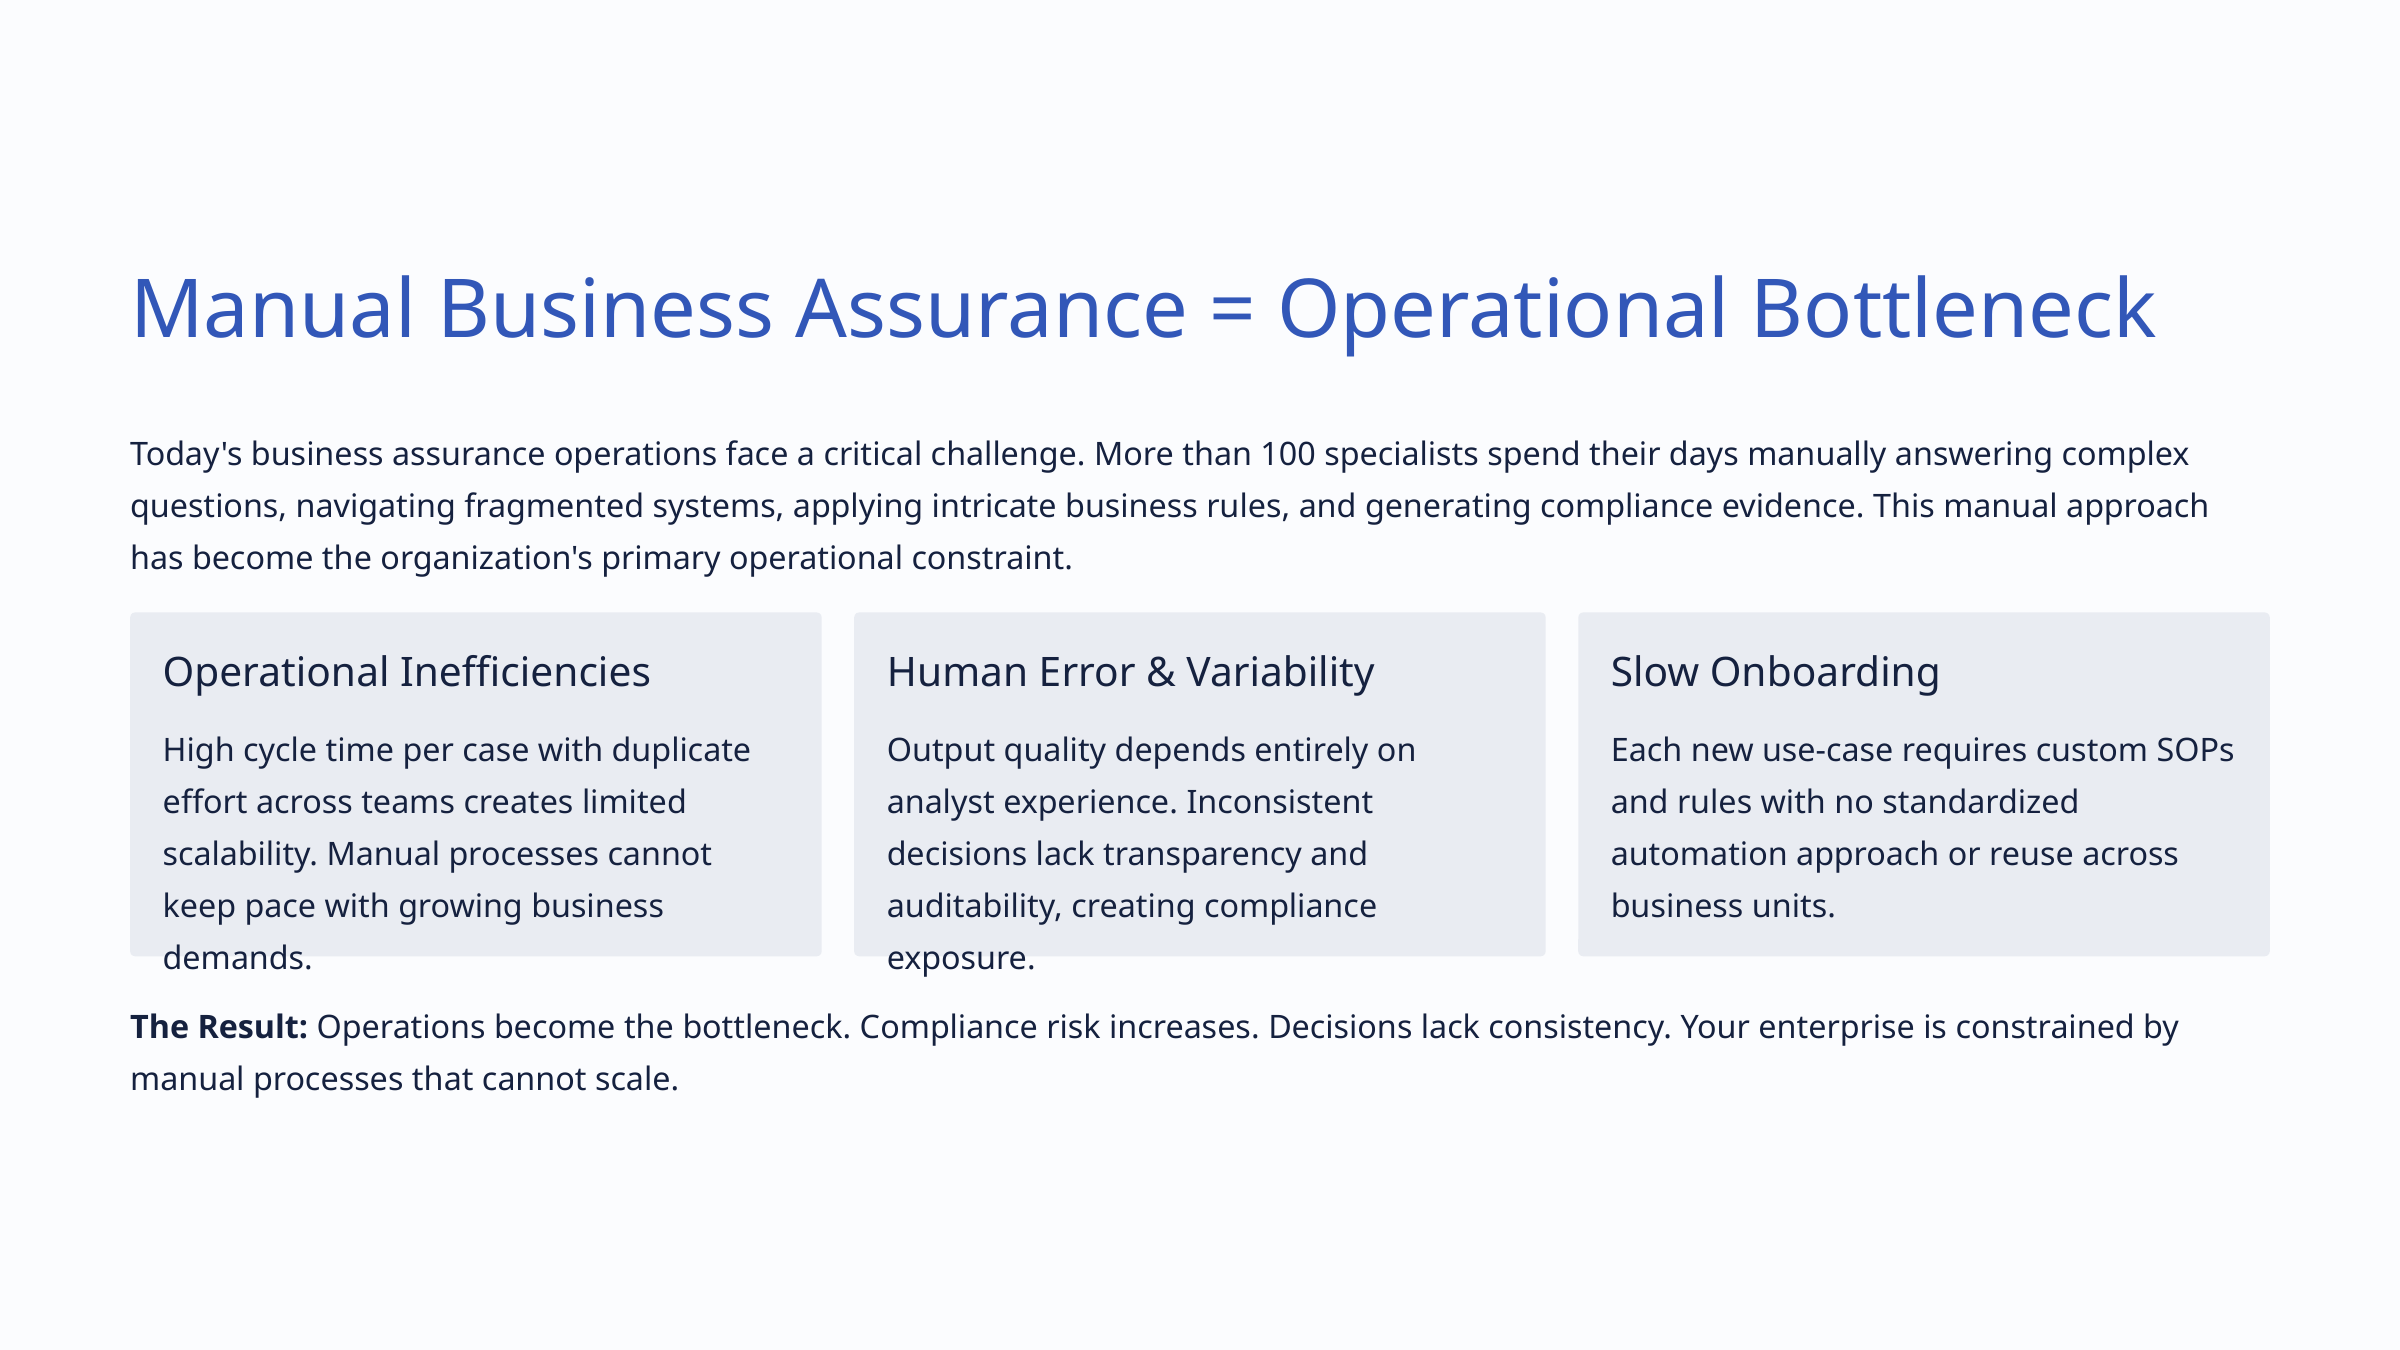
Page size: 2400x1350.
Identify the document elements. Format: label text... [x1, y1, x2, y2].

text_box Operational Inefficiencies [162, 645, 657, 696]
text_box Output quality depends entirely on analyst experience. Inconsistent decisions lack transparency and auditability, creating compliance exposure. [886, 715, 1514, 924]
text_box Slow Onboarding [1610, 645, 2018, 696]
text_box Each new use-case requires custom SOPs and rules with no standardized automation approach or reuse across business units. [1610, 715, 2238, 872]
text_box Today's business assurance operations face a critical challenge. More than 100 specialists spend their days manually answering complex questions, navigating fragmented systems, applying intricate business rules, and generating compliance evidence. This manual approach has become the organization's primary operational constraint. [130, 419, 2270, 576]
text_box The Result: Operations become the bottleneck. Compliance risk increases. Decisions lack consistency. Your enterprise is constrained by manual processes that cannot scale. [130, 992, 2270, 1098]
text_box [854, 612, 1546, 957]
text_box Human Error & Variability [886, 645, 1390, 696]
text_box High cycle time per case with duplicate effort across teams creates limited scalability. Manual processes cannot keep pace with growing business demands. [162, 715, 790, 924]
text_box Manual Business Assurance = Operational Bottleneck [130, 252, 2187, 355]
text_box [130, 612, 822, 957]
text_box [1578, 612, 2270, 957]
